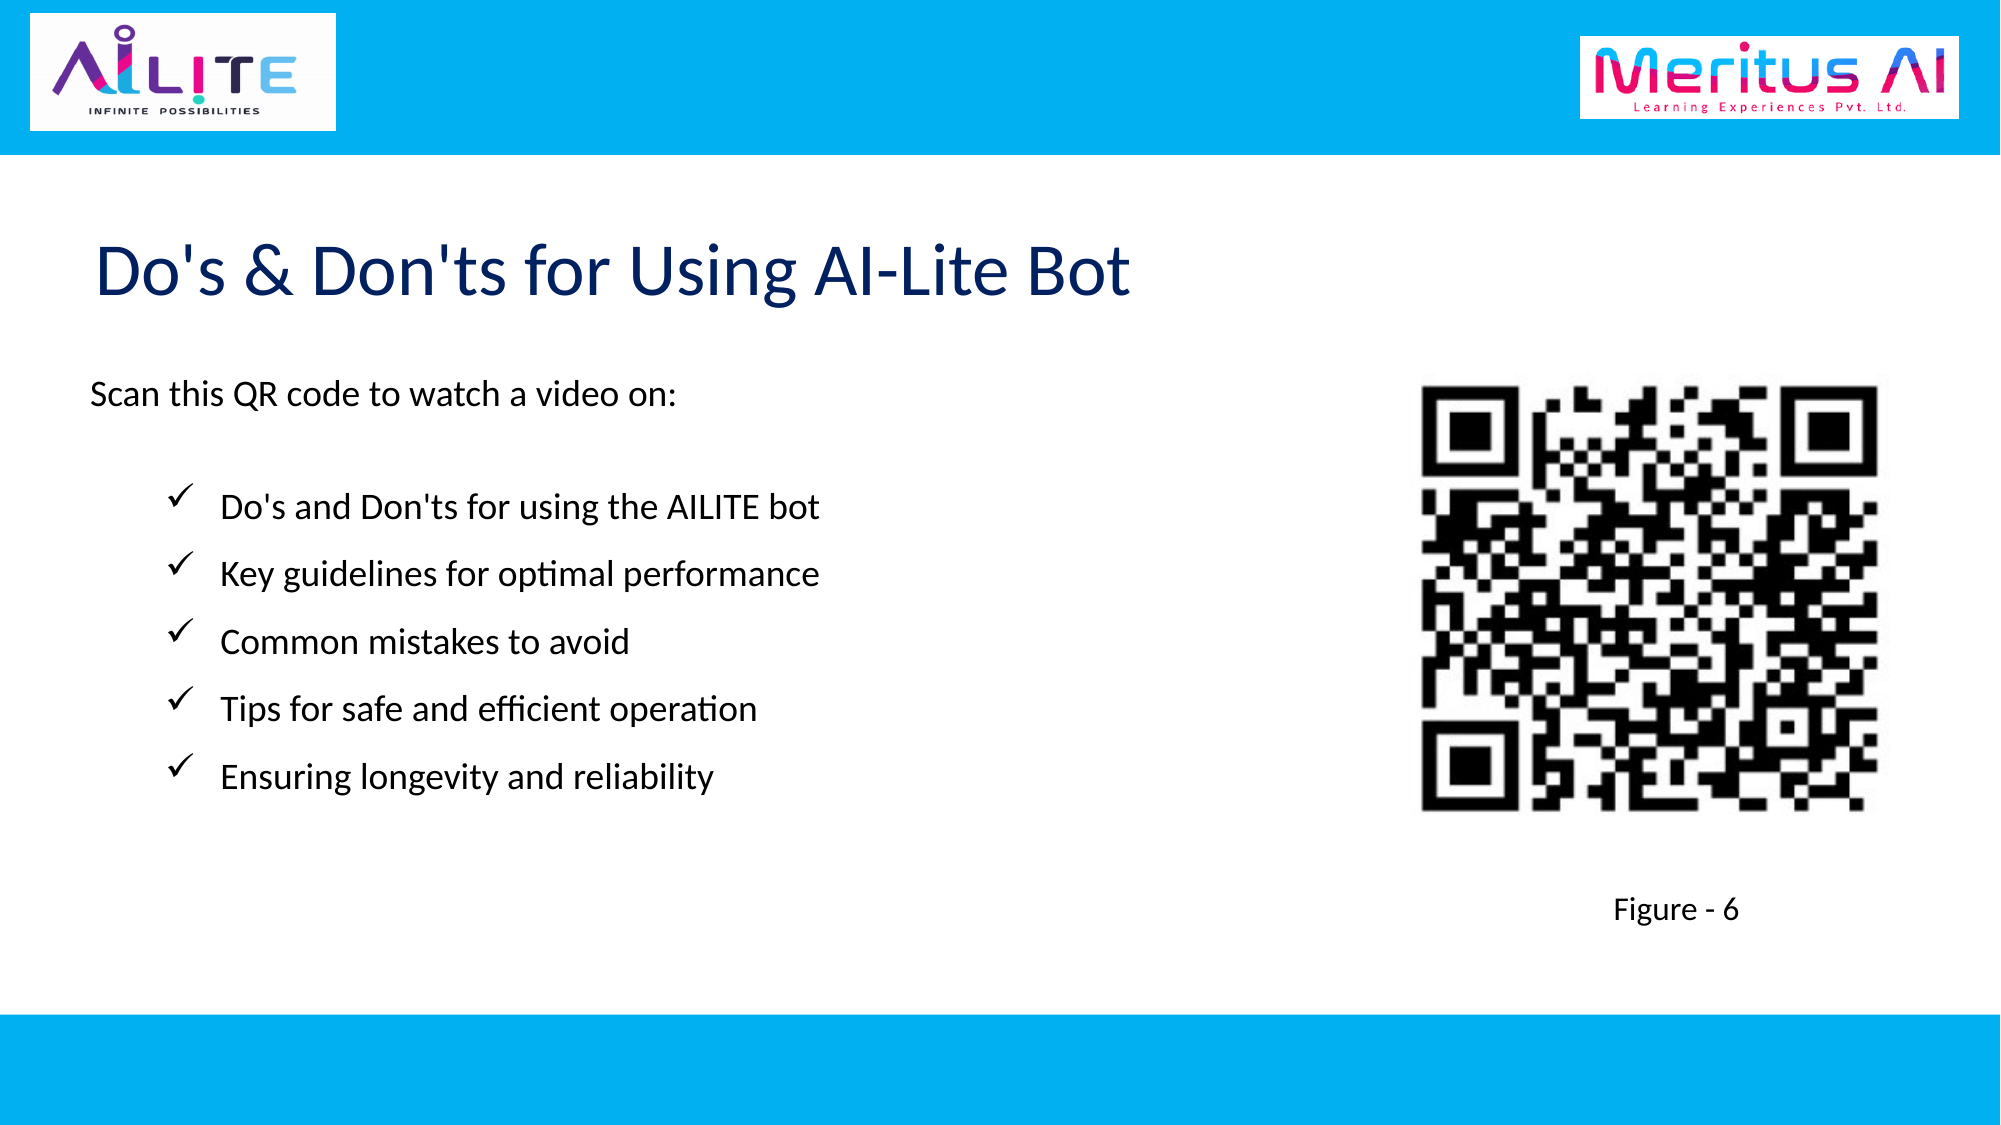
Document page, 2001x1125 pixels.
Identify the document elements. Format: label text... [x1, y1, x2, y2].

picture [1395, 361, 1905, 837]
text_box [0, 1012, 2000, 1125]
text_box Scan this QR code to watch a video on: Do's and Don'ts for using the AILITE bot Key guidelines for optimal performance Common mistakes to avoid Tips for safe and efficient operation Ensuring longevity and reliability [75, 361, 1269, 805]
text_box Do's & Don'ts for Using AI-Lite Bot [51, 213, 1177, 319]
text_box Figure - 6 [1550, 880, 1804, 935]
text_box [0, 0, 2000, 156]
